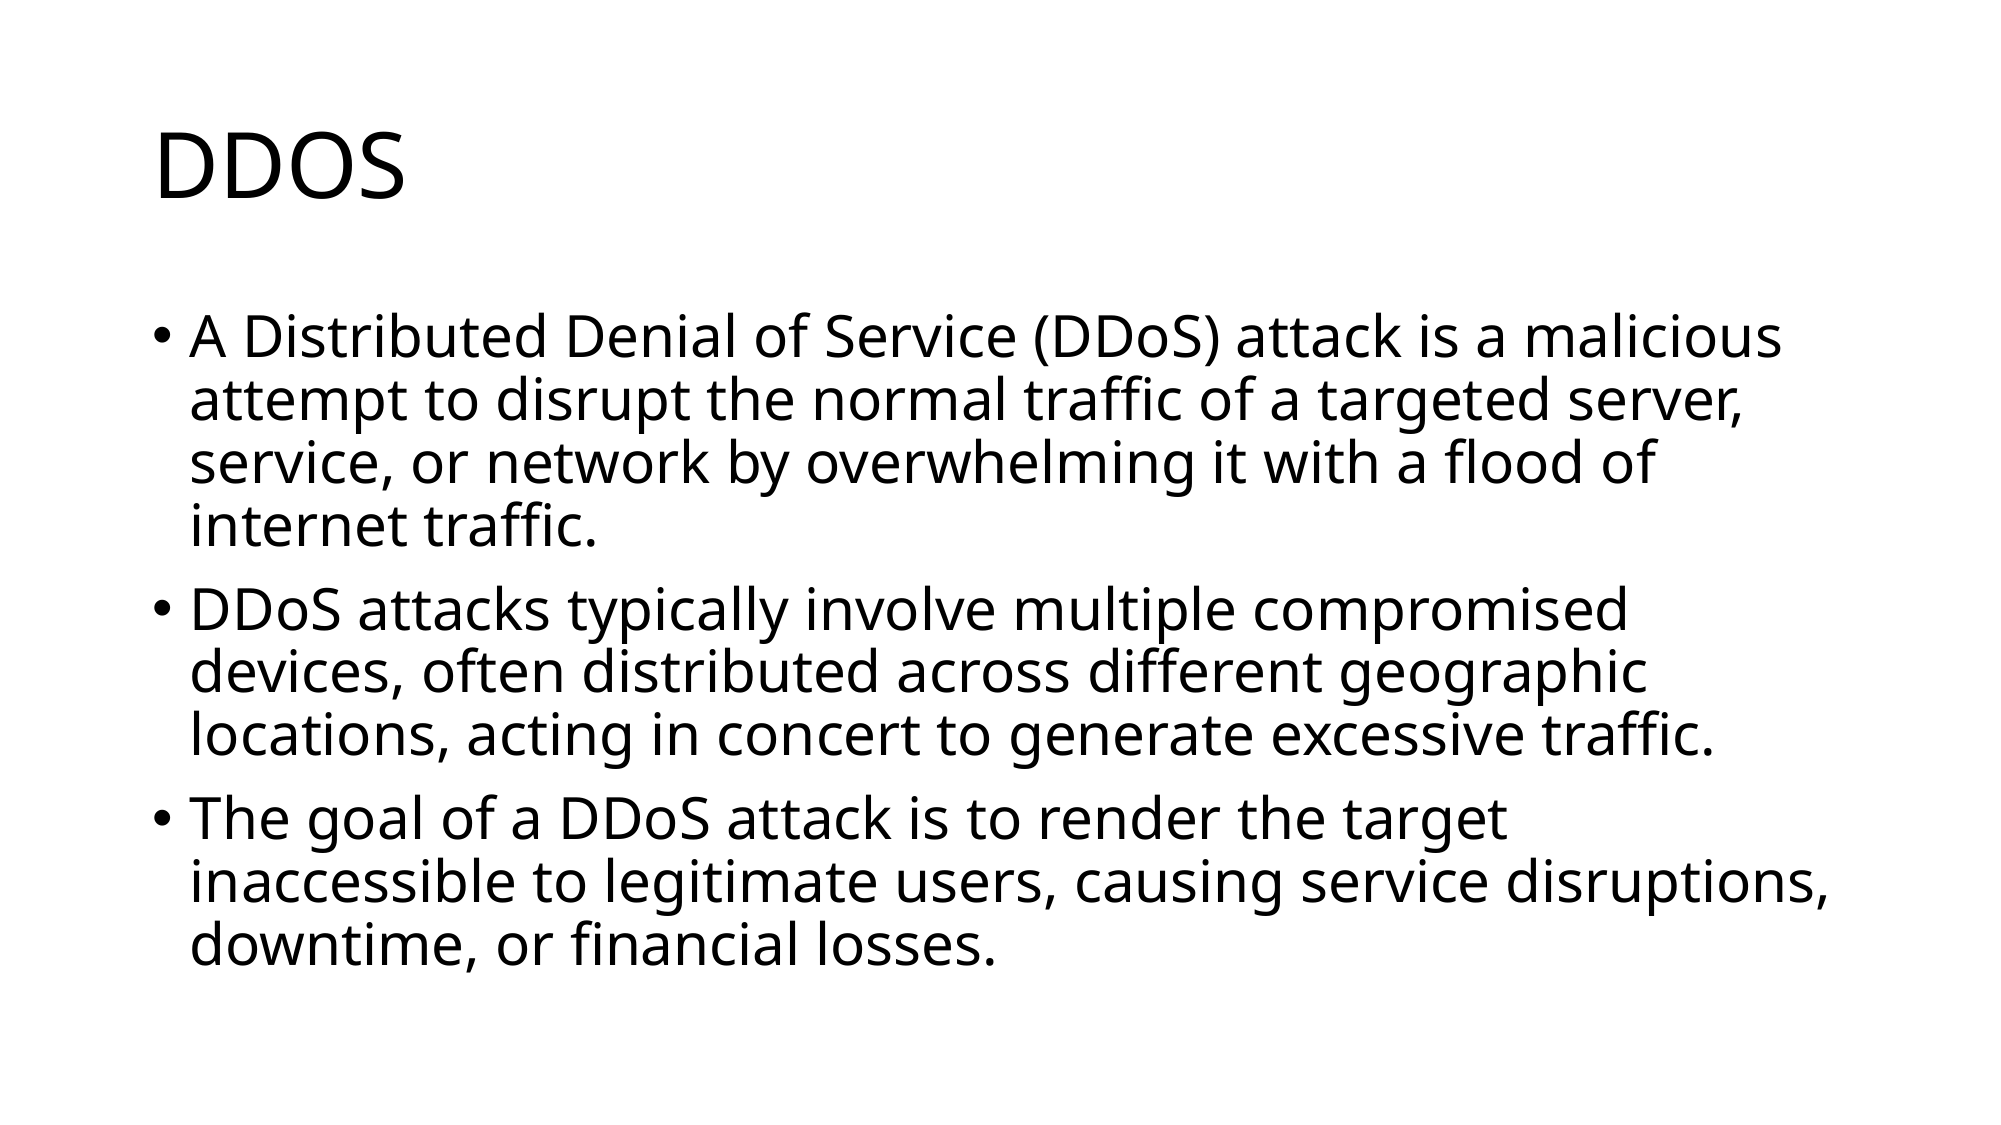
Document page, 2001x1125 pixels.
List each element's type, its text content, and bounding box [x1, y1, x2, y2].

list A Distributed Denial of Service (DDoS) attack is a malicious attempt to disrupt the normal traffic of a targeted server, service, or network by overwhelming it with a flood of internet traffic. DDoS attacks typically involve multiple compromised devices, often distributed across different geographic locations, acting in concert to generate excessive traffic. The goal of a DDoS attack is to render the target inaccessible to legitimate users, causing service disruptions, downtime, or financial losses. [137, 299, 1863, 1014]
title DDOS [137, 59, 1863, 278]
